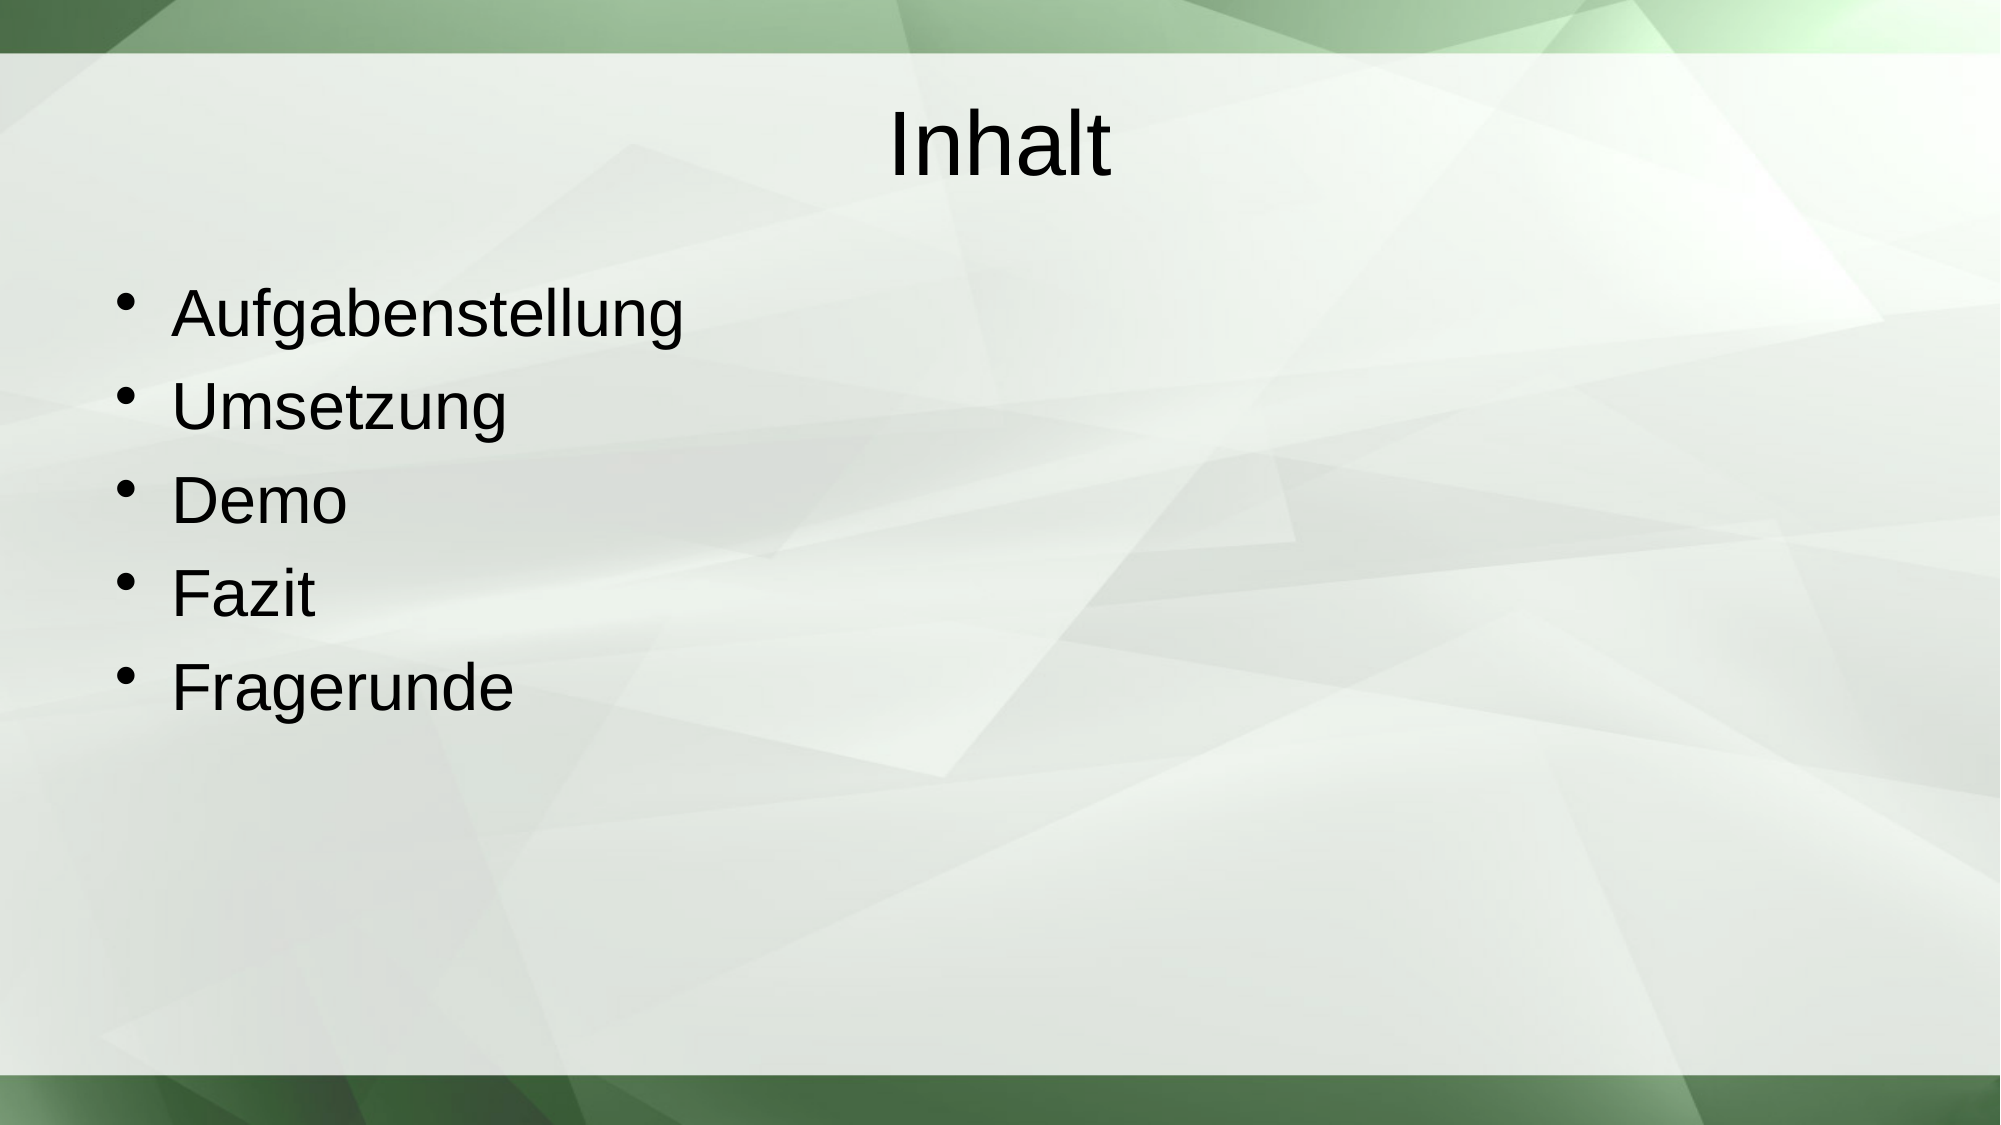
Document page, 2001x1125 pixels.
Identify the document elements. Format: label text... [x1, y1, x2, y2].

list Aufgabenstellung Umsetzung Demo Fazit Fragerunde [99, 262, 1900, 1005]
title Inhalt [99, 45, 1900, 233]
